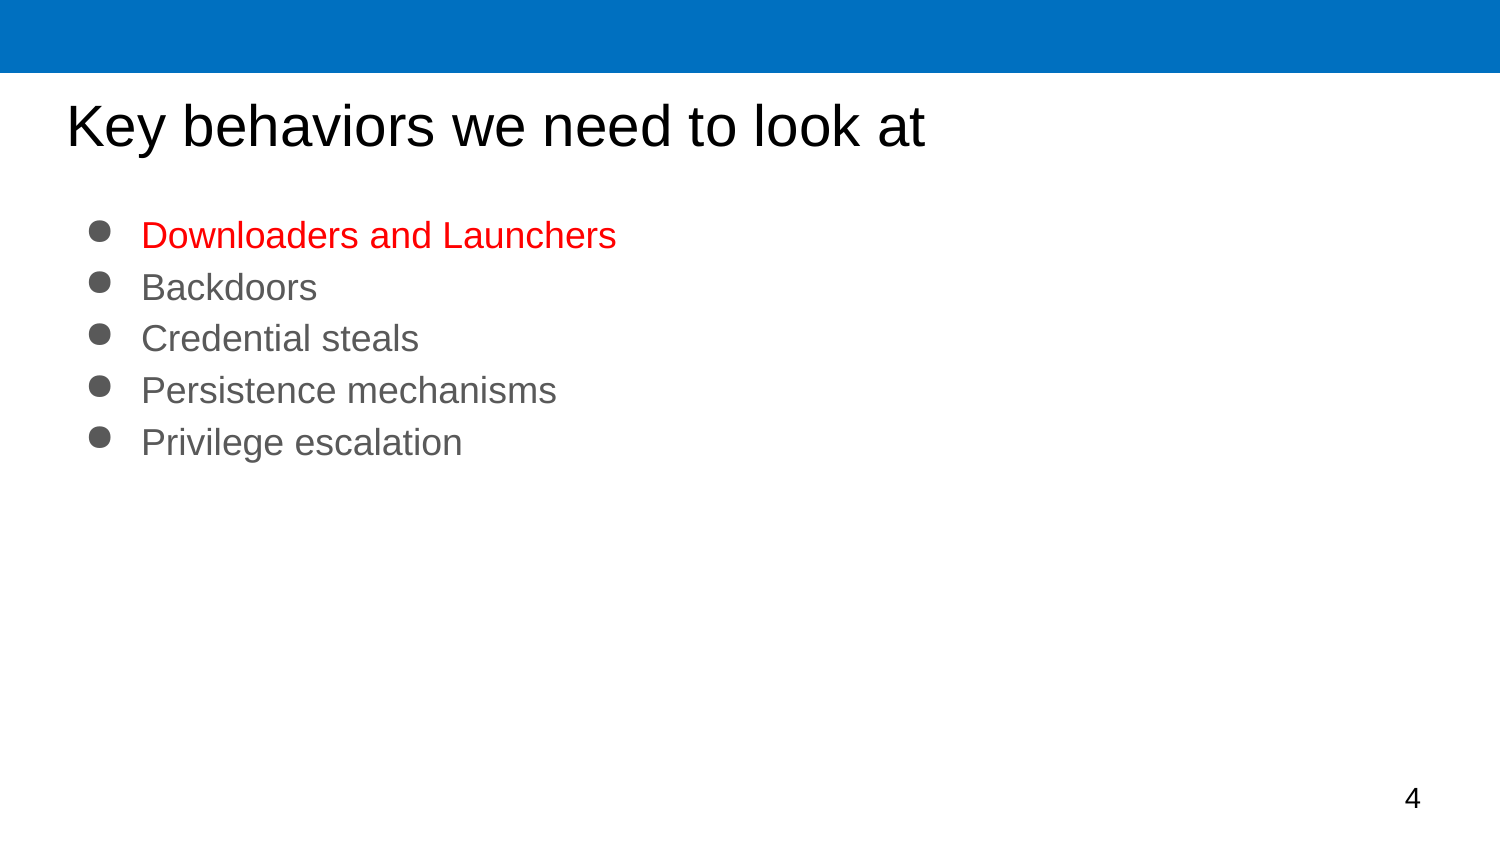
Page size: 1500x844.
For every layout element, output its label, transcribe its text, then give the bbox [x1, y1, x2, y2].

list Downloaders and Launchers Backdoors Credential steals Persistence mechanisms Privilege escalation [51, 189, 1449, 750]
slide_number 4 [1389, 764, 1480, 830]
title Key behaviors we need to look at [51, 72, 1449, 167]
